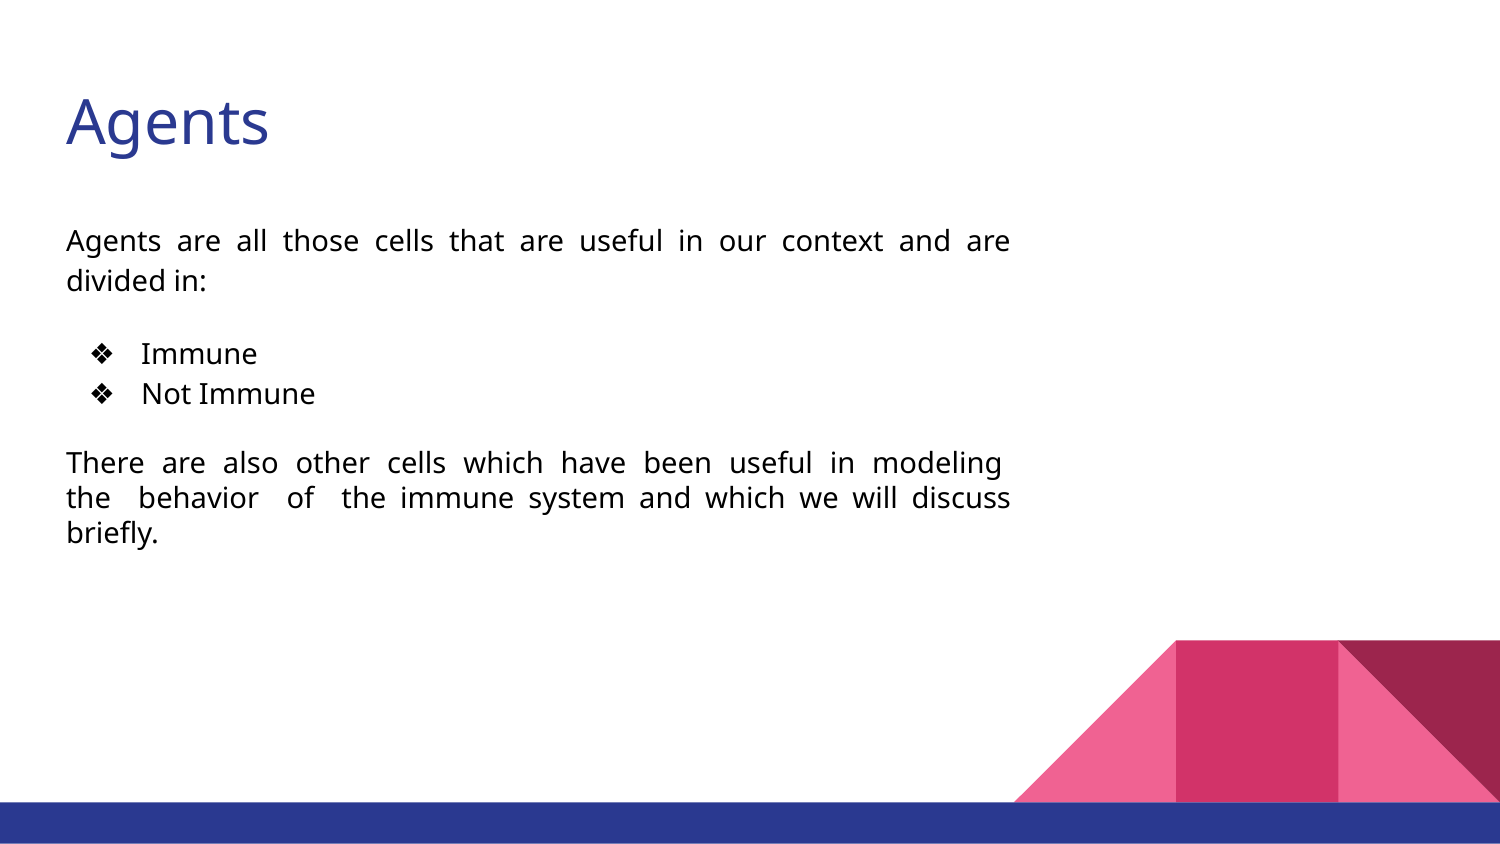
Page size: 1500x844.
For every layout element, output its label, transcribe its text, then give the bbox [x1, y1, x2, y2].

list Agents are all those cells that are useful in our context and are divided in: Immune Not Immune There are also other cells which have been useful in modeling the behavior of the immune system and which we will discuss briefly. [51, 201, 1028, 750]
title Agents [51, 67, 1449, 167]
